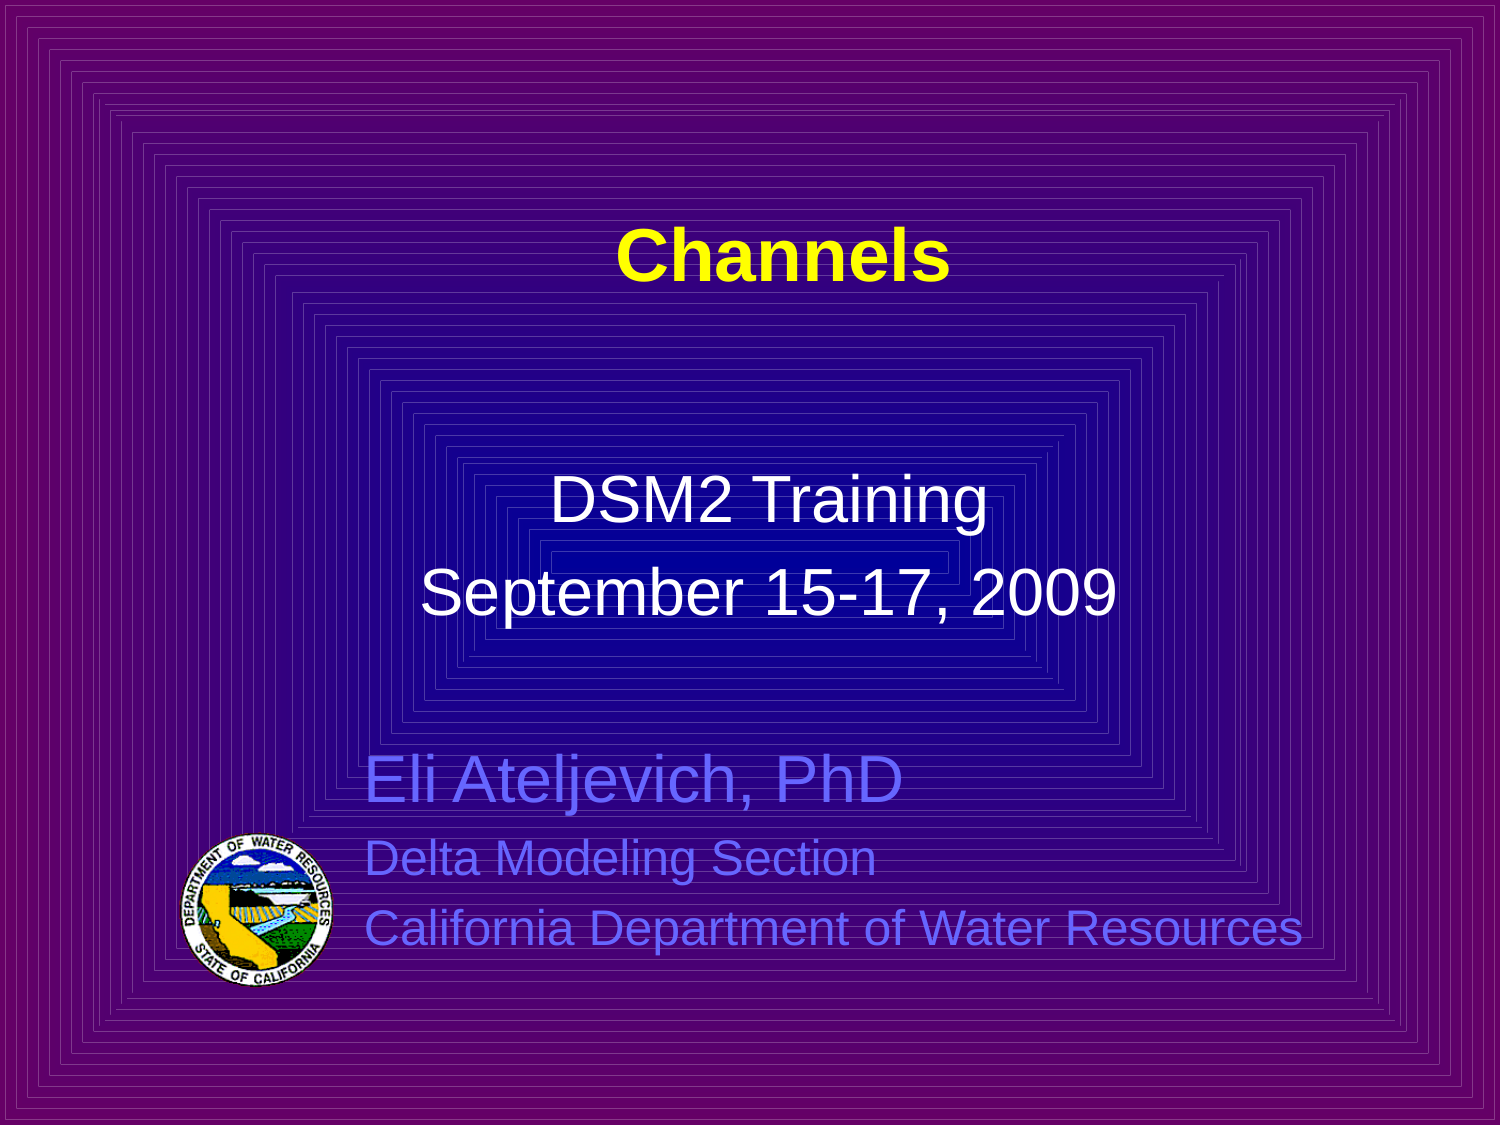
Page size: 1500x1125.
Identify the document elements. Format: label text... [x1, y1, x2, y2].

title Channels [112, 157, 1456, 346]
subtitle DSM2 Training September 15-17, 2009 Eli Ateljevich, PhD Delta Modeling Section California Department of Water Resources [198, 447, 1341, 999]
picture [172, 815, 343, 997]
